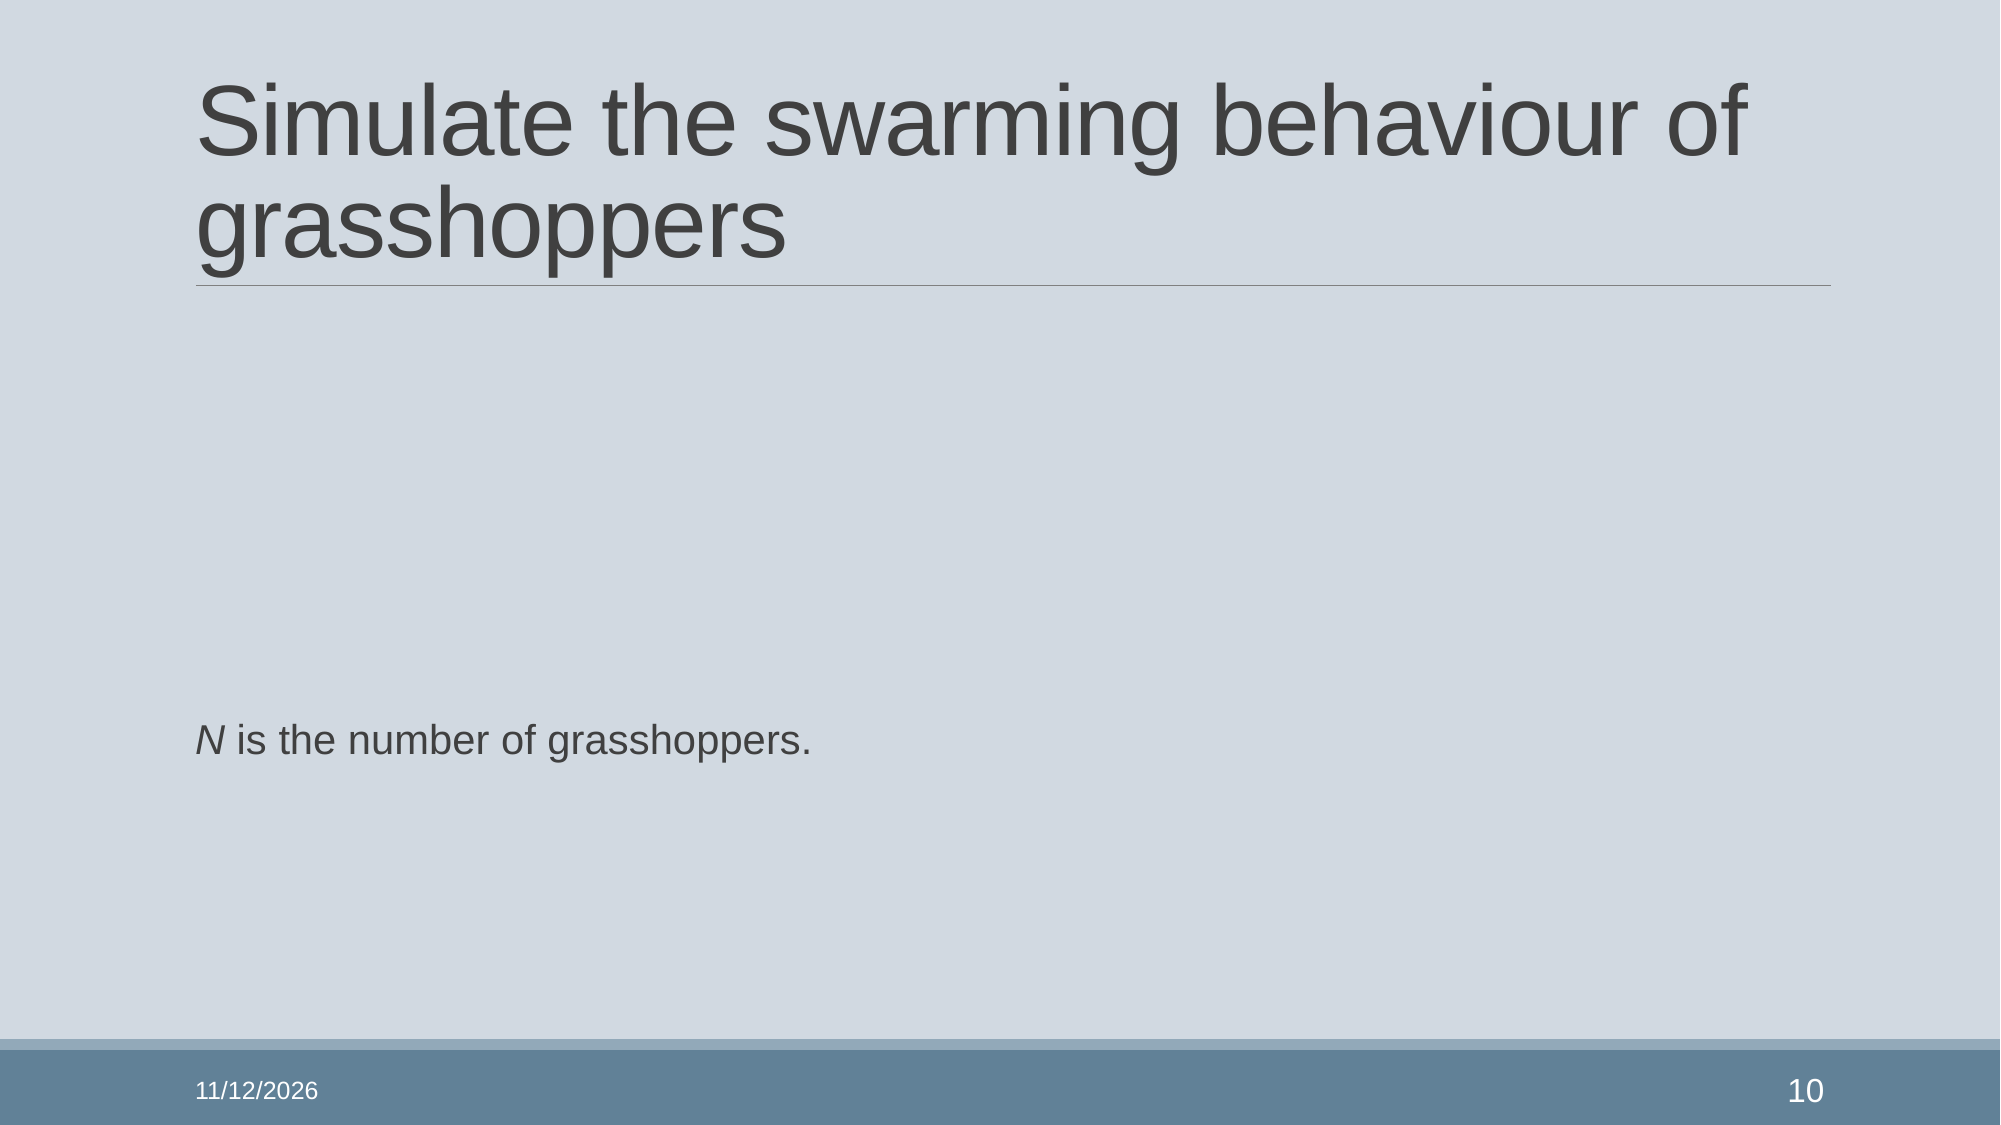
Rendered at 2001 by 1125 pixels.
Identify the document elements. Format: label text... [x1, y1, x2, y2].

slide_number 10 [1624, 1059, 1840, 1120]
title Simulate the swarming behaviour of grasshoppers [180, 47, 1830, 285]
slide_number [180, 1059, 586, 1120]
list N is the number of grasshoppers. [180, 710, 1830, 963]
